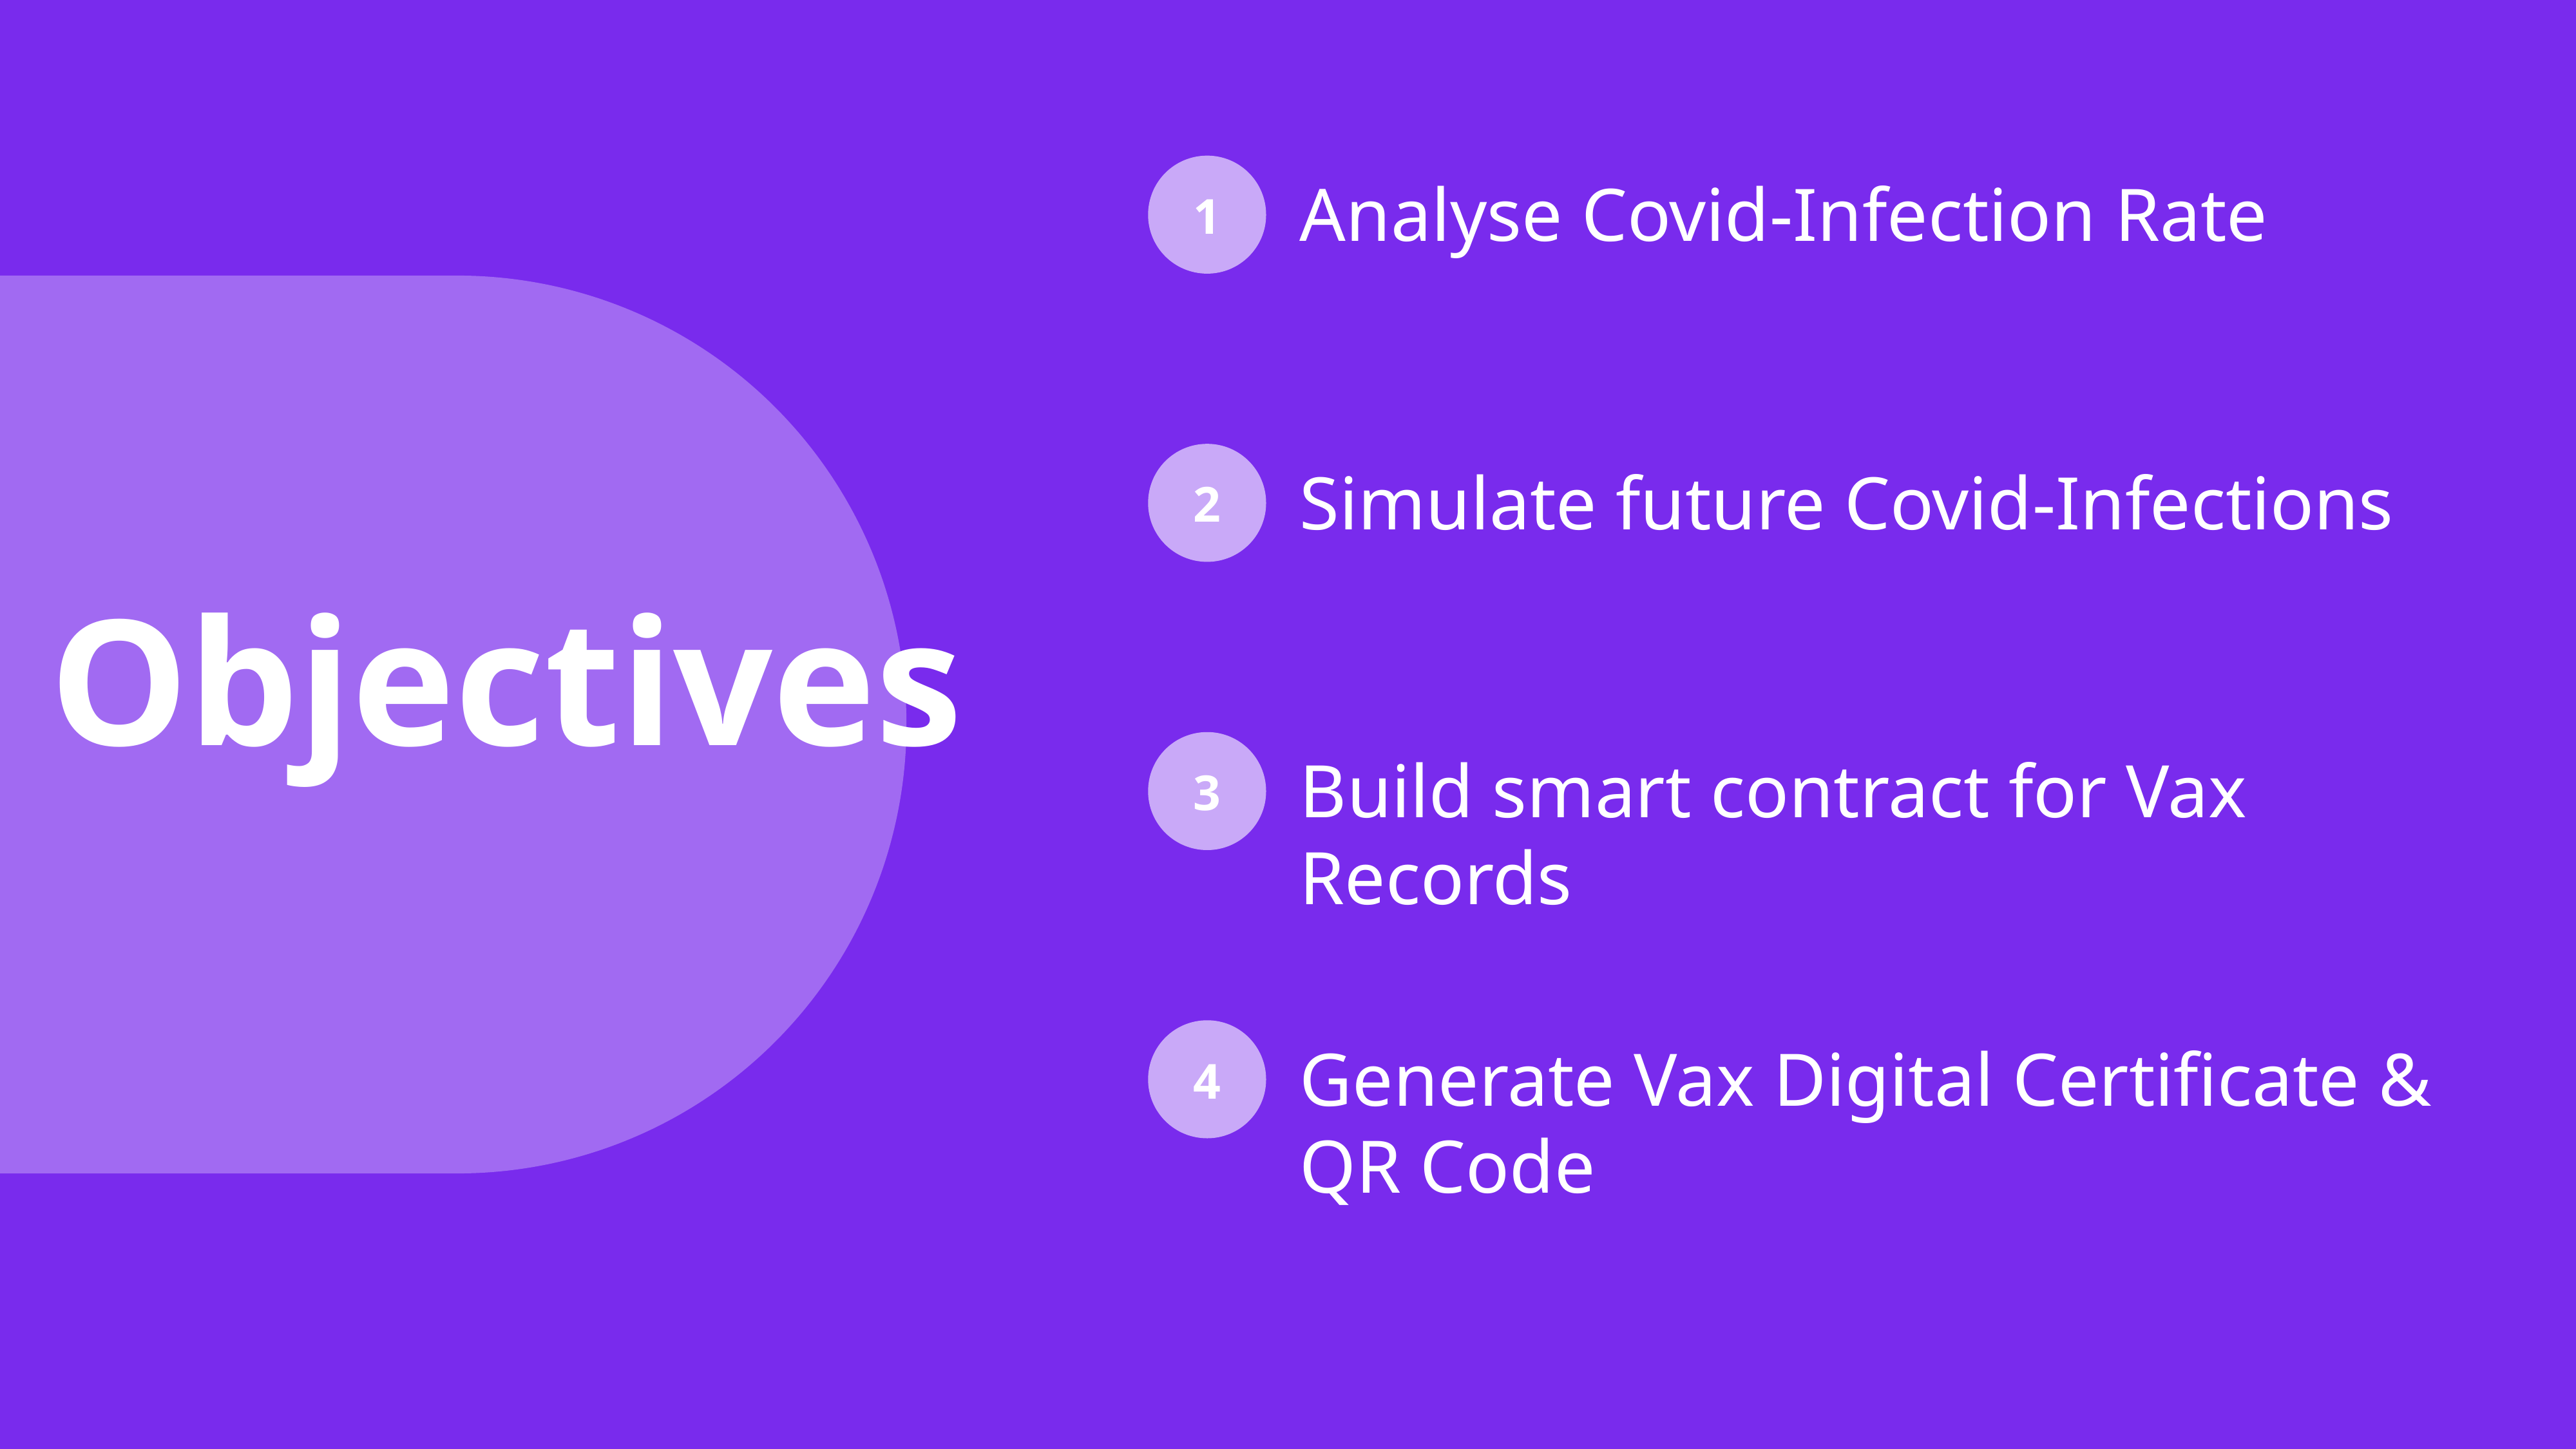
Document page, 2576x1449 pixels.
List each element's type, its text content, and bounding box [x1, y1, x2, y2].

text_box 4 [1148, 1020, 1266, 1139]
text_box Generate Vax Digital Certificate & QR Code [1290, 1028, 2521, 1130]
text_box Objectives [40, 566, 1063, 786]
text_box [0, 275, 902, 1174]
text_box [0, 0, 2576, 1449]
text_box Build smart contract for Vax Records [1290, 740, 2521, 842]
text_box 1 [1148, 155, 1266, 274]
text_box 2 [1148, 444, 1266, 562]
text_box Analyse Covid-Infection Rate [1290, 164, 2521, 435]
text_box 3 [1148, 732, 1266, 851]
text_box Simulate future Covid-Infections [1290, 452, 2521, 554]
